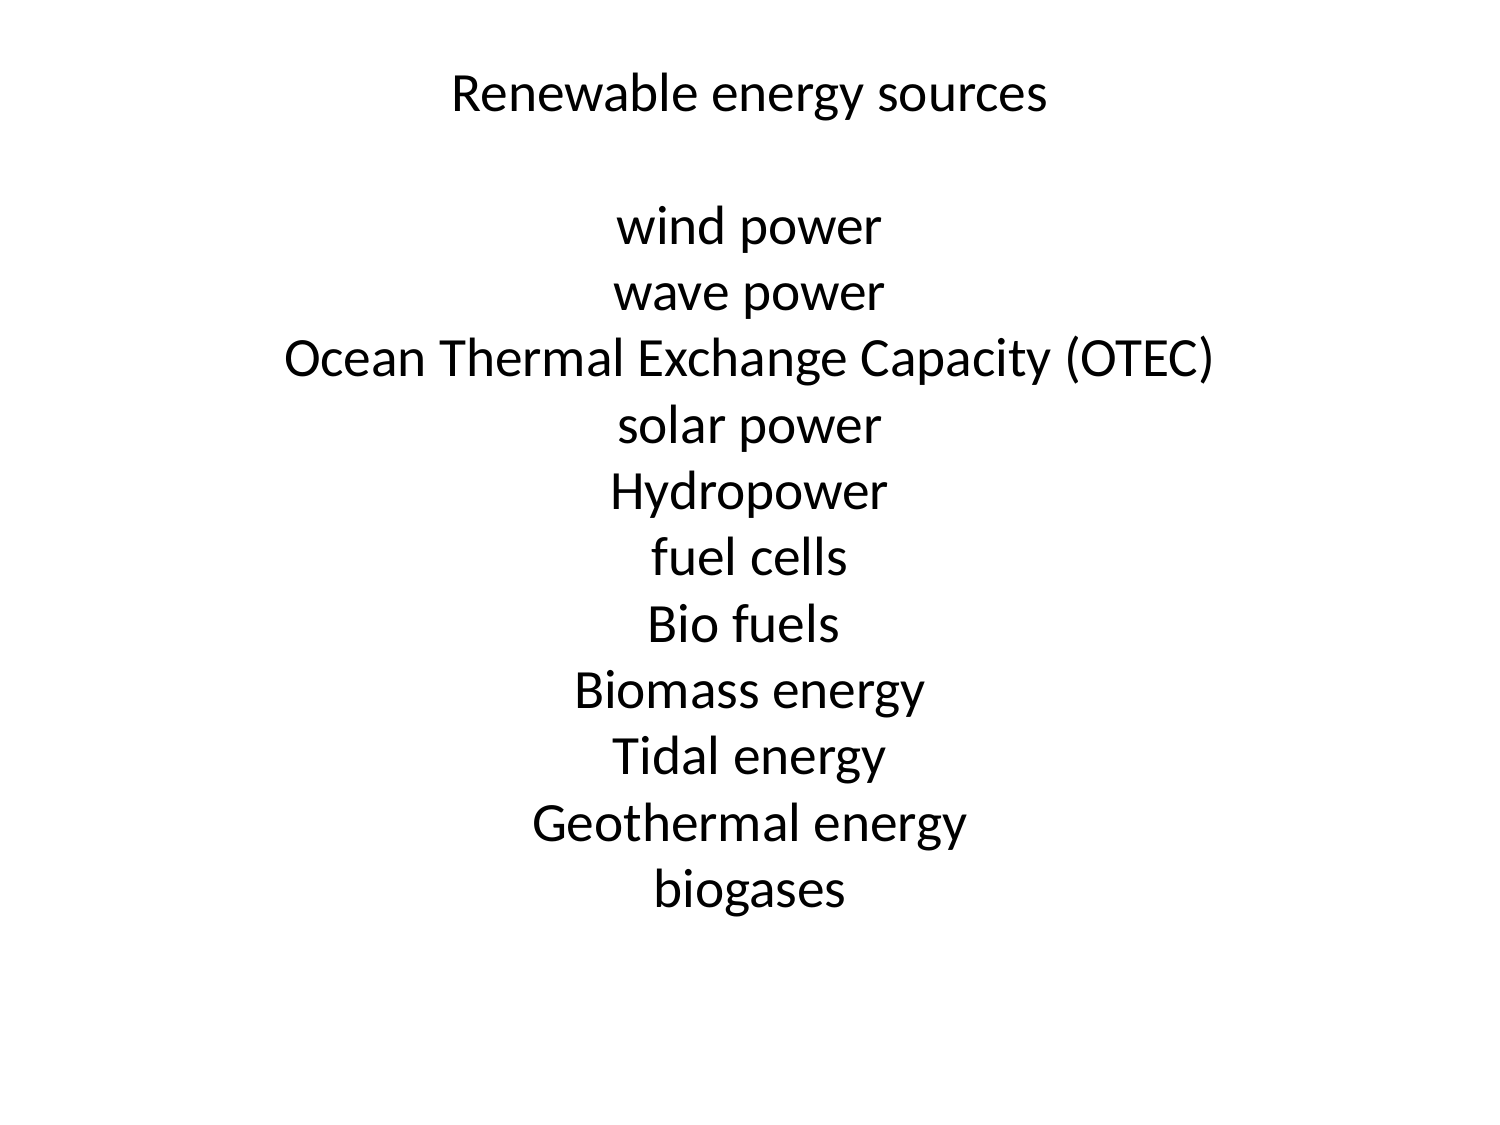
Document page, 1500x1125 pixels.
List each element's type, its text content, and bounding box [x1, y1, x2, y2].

title Renewable energy sources wind power wave power Ocean Thermal Exchange Capacity (OTEC) solar power Hydropower fuel cells Bio fuels Biomass energy Tidal energy Geothermal energy biogases [75, 45, 1425, 1063]
